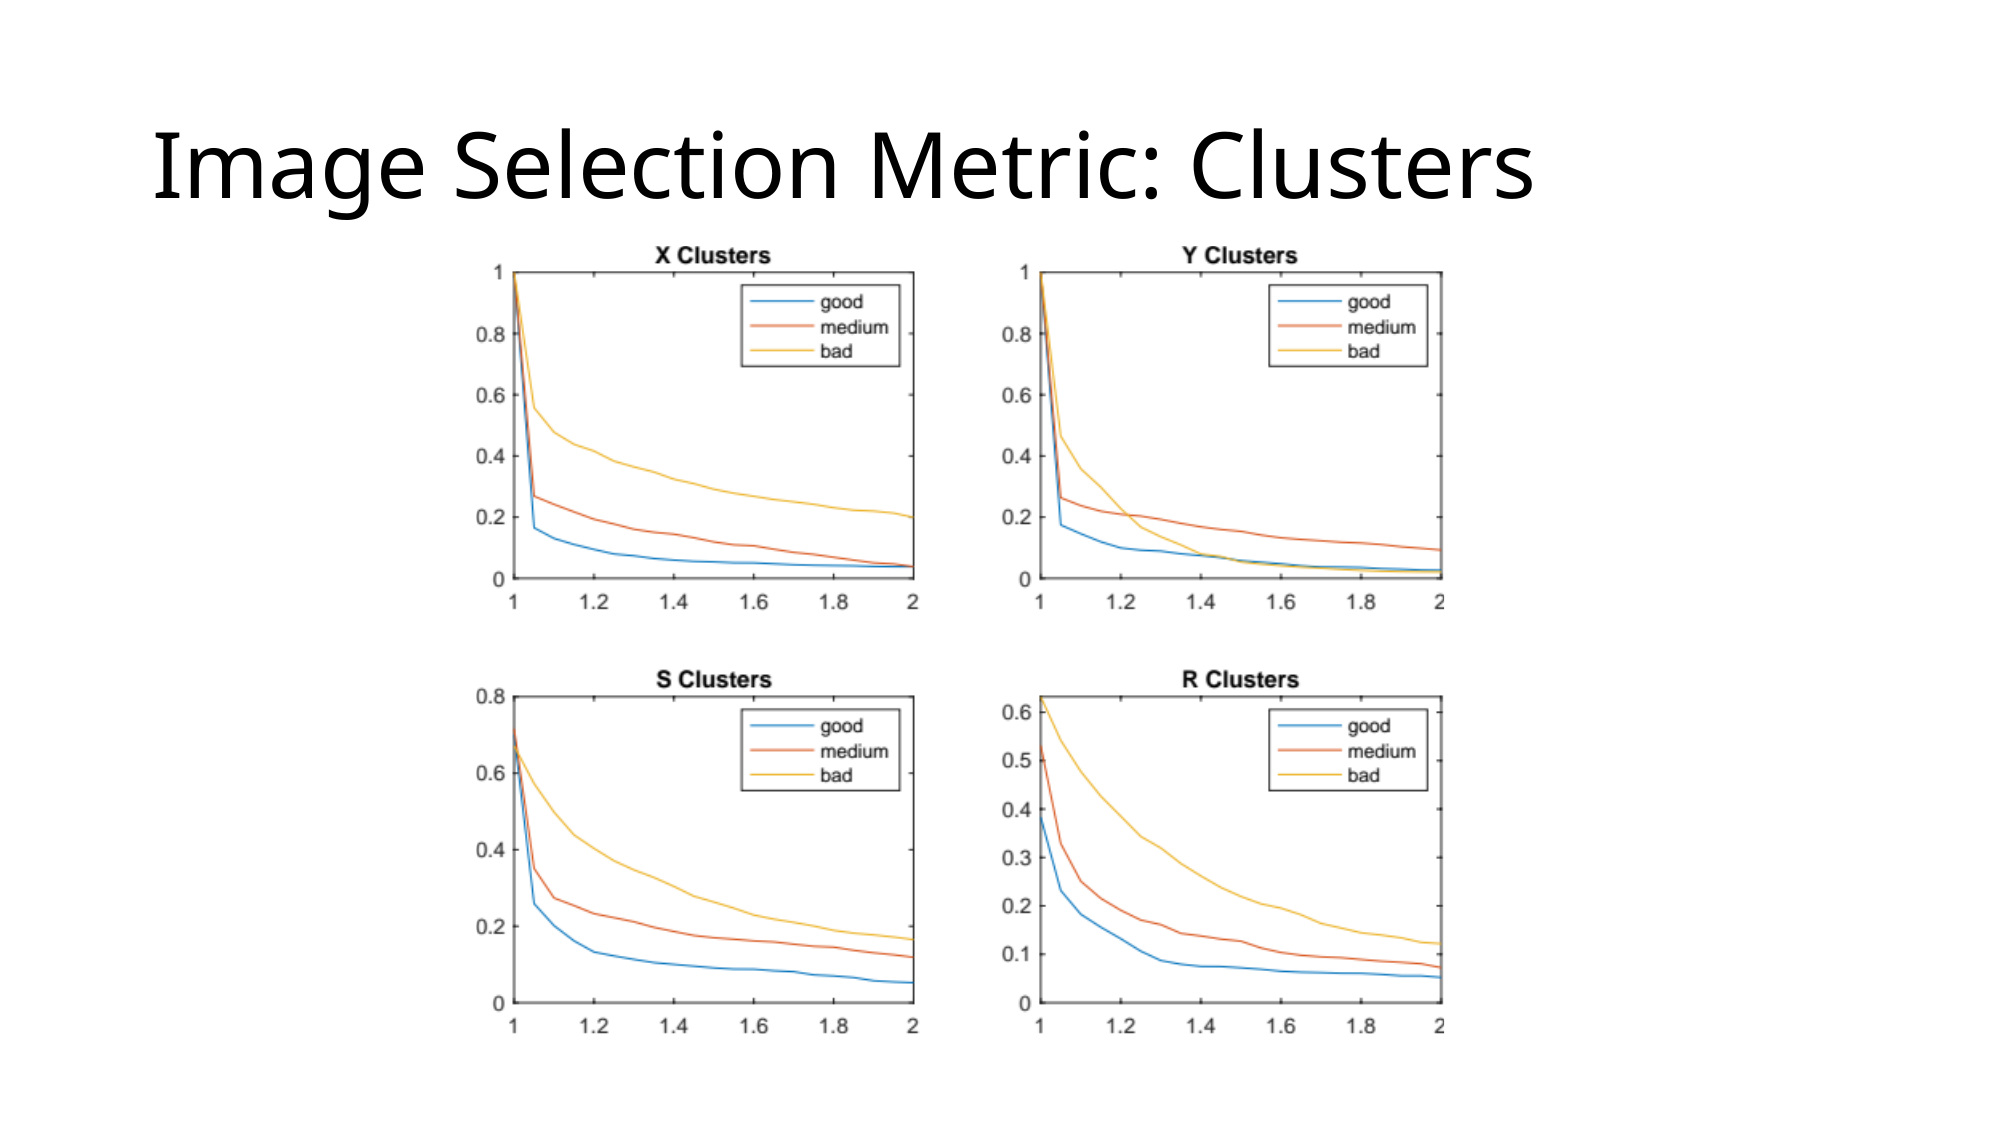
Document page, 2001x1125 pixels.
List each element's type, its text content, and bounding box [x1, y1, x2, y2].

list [476, 246, 1445, 1034]
title Image Selection Metric: Clusters [137, 59, 1863, 278]
